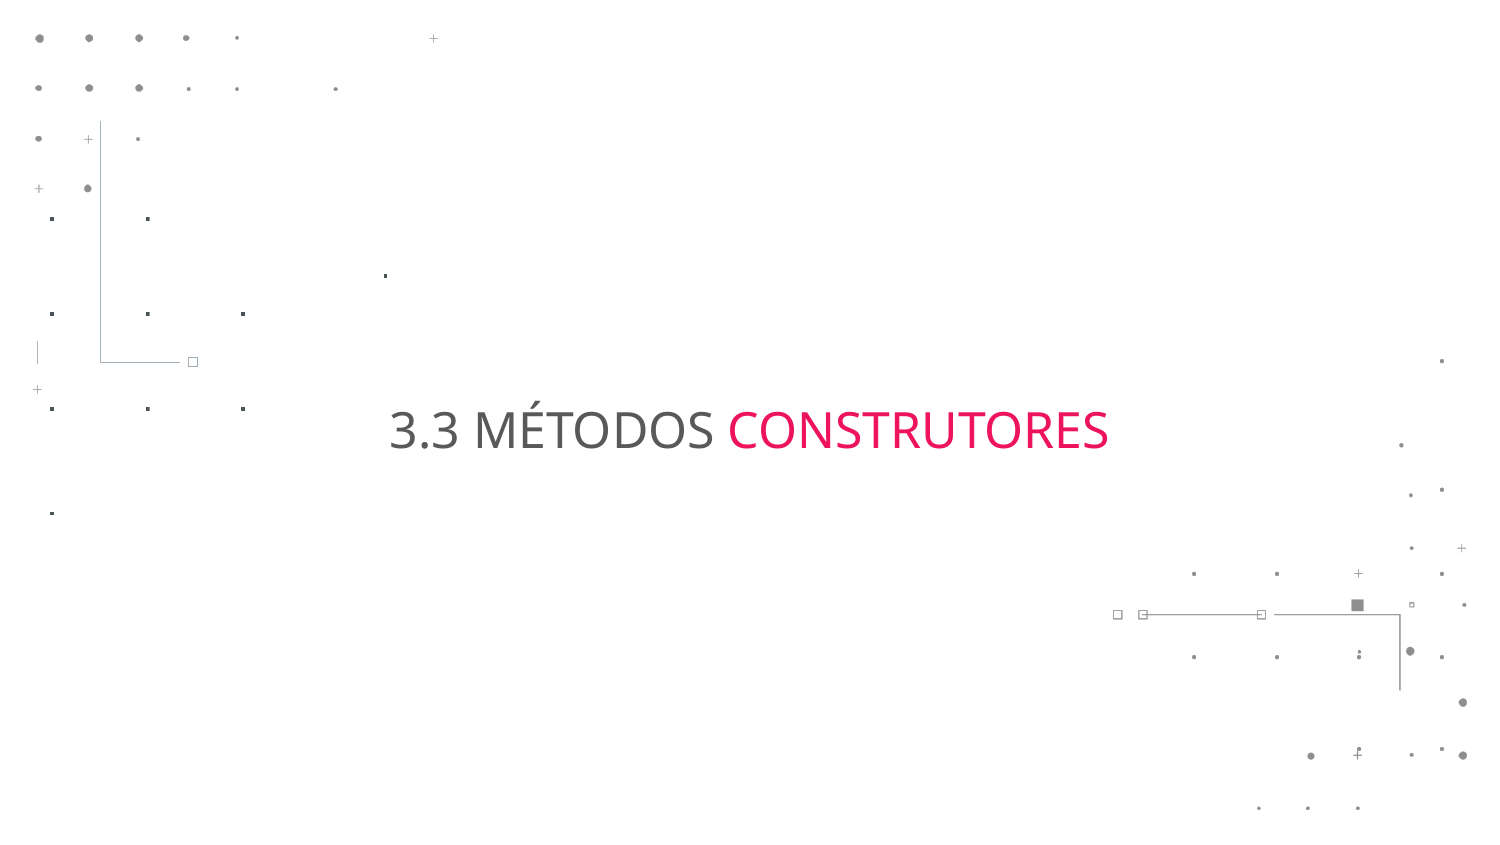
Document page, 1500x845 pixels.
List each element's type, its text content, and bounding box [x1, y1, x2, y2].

text_box 3.3 MÉTODOS CONSTRUTORES [387, 378, 1113, 466]
picture [33, 34, 1467, 810]
